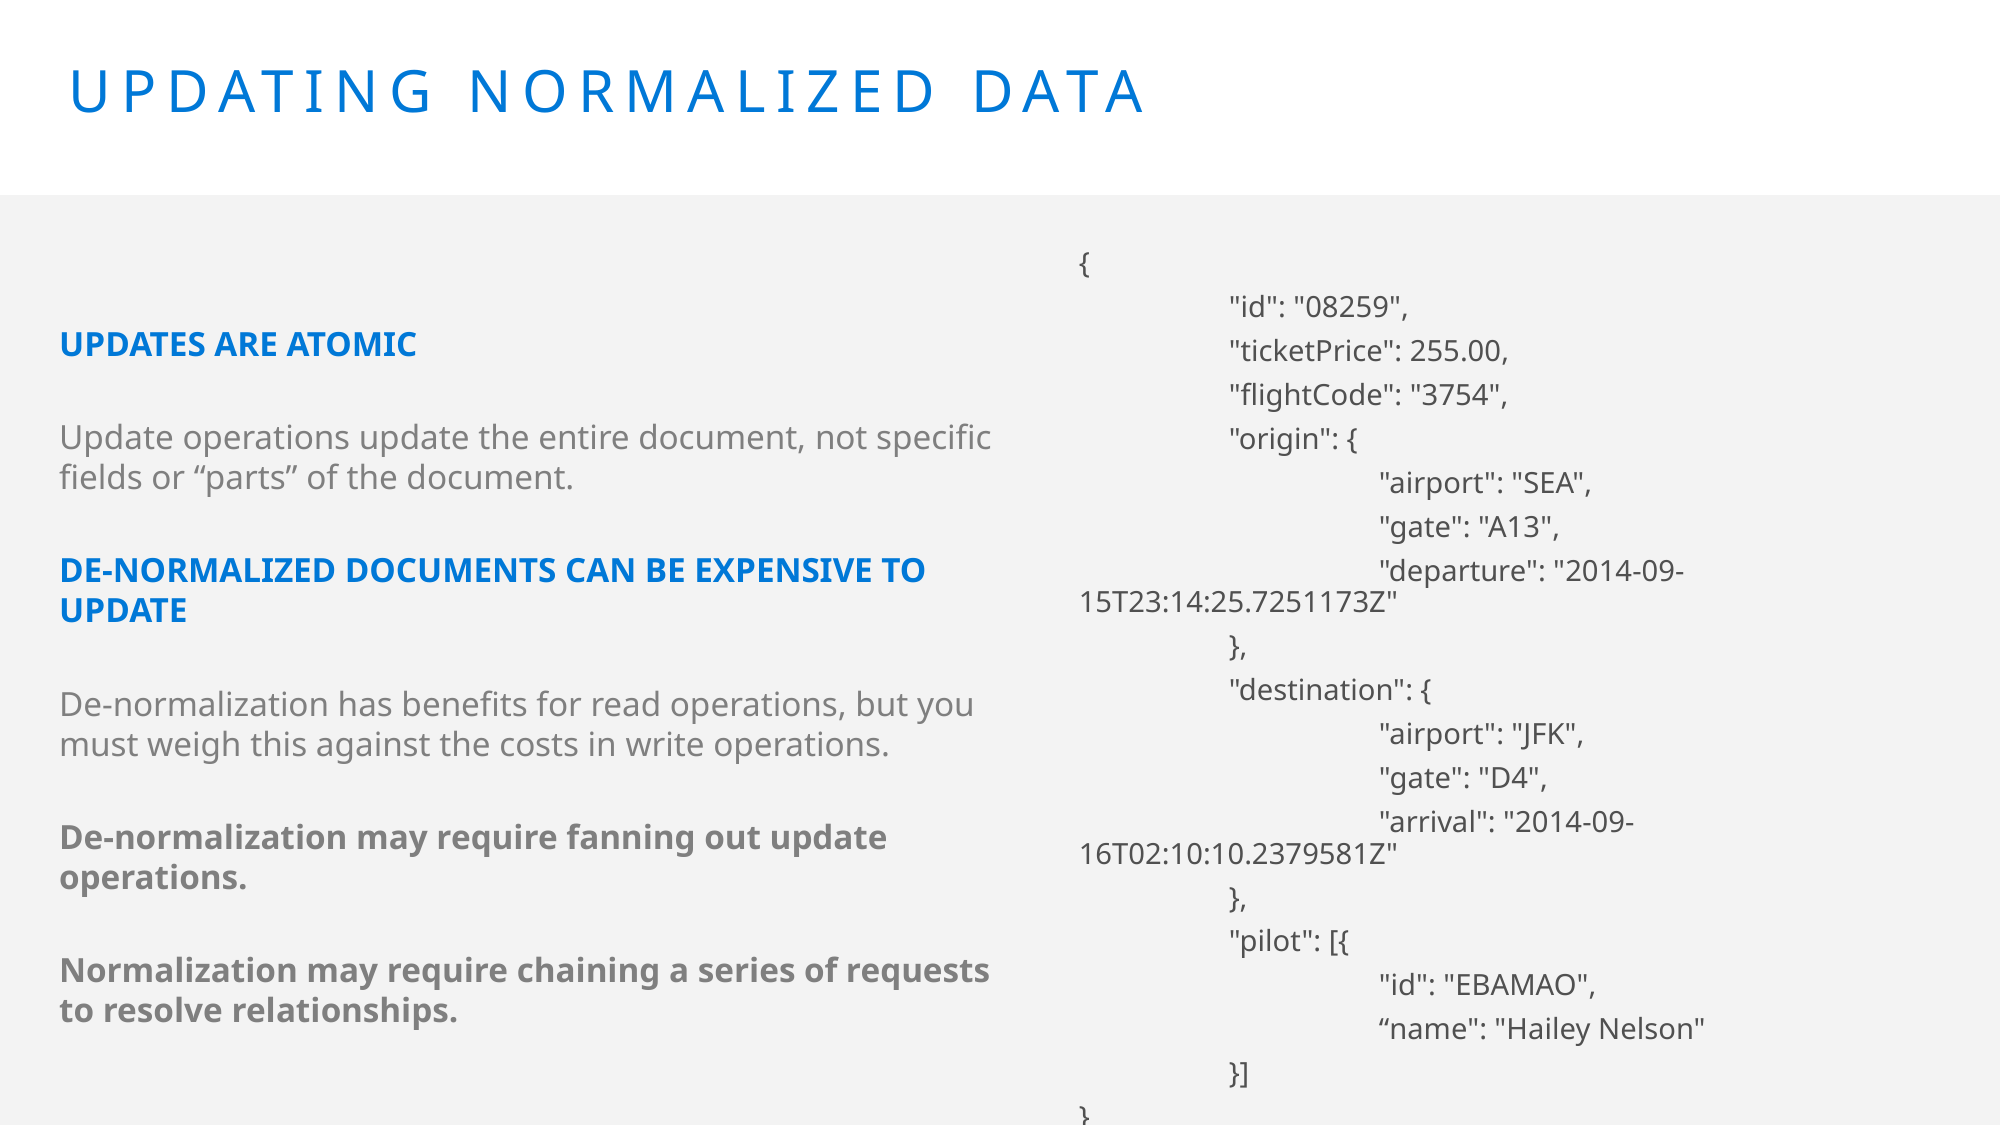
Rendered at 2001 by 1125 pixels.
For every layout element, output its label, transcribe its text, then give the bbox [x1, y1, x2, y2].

text_box { "id": "08259", "ticketPrice": 255.00, "flightCode": "3754", "origin": { "airport": "SEA", "gate": "A13", "departure": "2014-09-15T23:14:25.7251173Z" }, "destination": { "airport": "JFK", "gate": "D4", "arrival": "2014-09-16T02:10:10.2379581Z" }, "pilot": [{ "id": "EBAMAO", “name": "Hailey Nelson" }] } [1048, 224, 1985, 1125]
list UPDATES ARE ATOMIC Update operations update the entire document, not specific fields or “parts” of the document. DE-NORMALIZED DOCUMENTS CAN BE EXPENSIVE TO UPDATE De-normalization has benefits for read operations, but you must weigh this against the costs in write operations. De-normalization may require fanning out update operations. Normalization may require chaining a series of requests to resolve relationships. [44, 315, 1025, 978]
title Updating Normalized Data [44, 47, 1957, 196]
